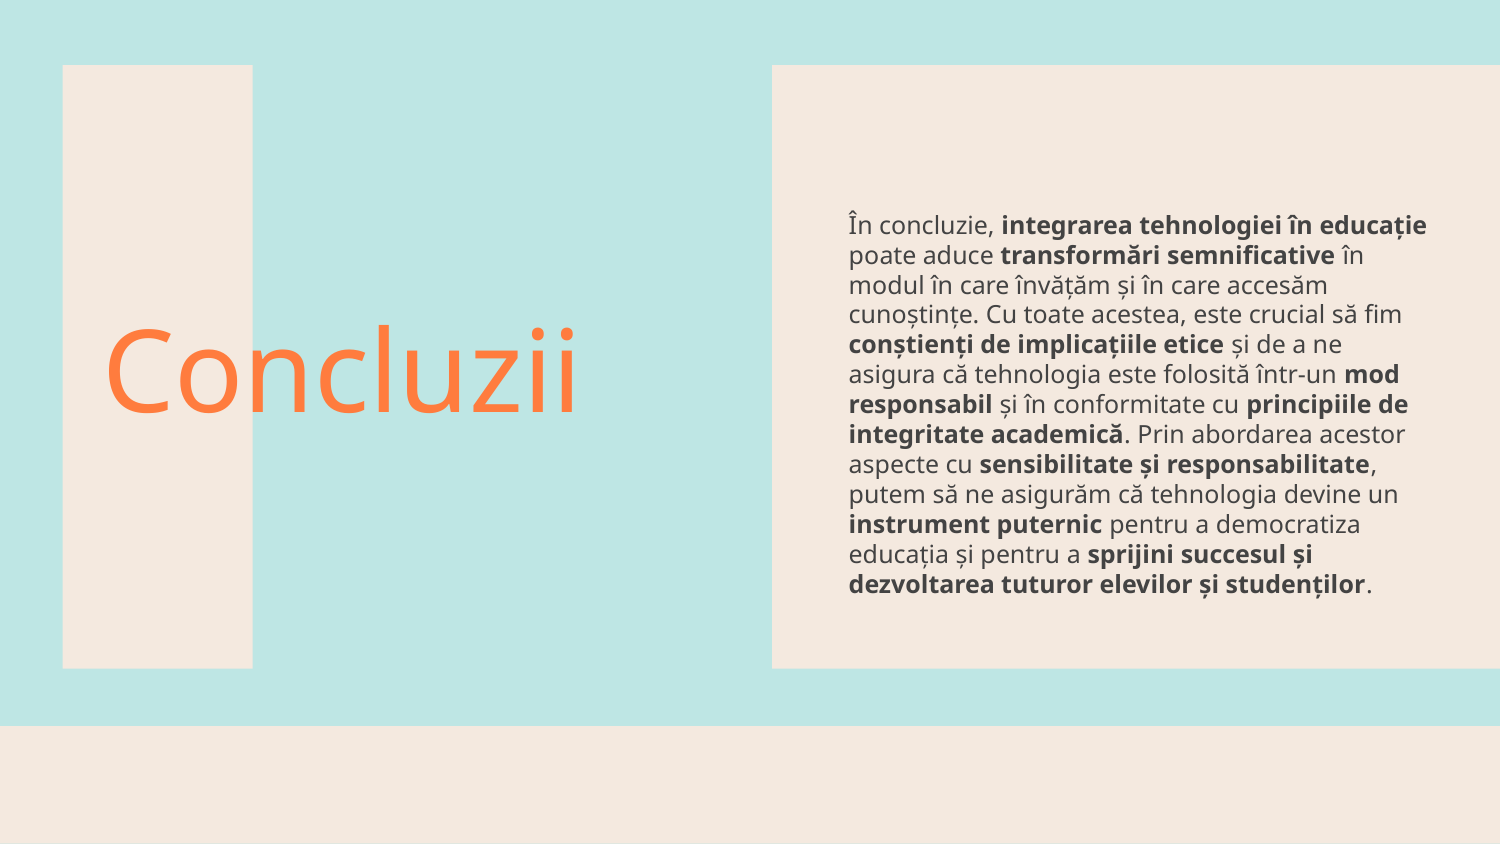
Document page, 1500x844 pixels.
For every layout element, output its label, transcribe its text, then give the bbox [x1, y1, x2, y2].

subtitle În concluzie, integrarea tehnologiei în educație poate aduce transformări semnificative în modul în care învățăm și în care accesăm cunoștințe. Cu toate acestea, este crucial să fim conștienți de implicațiile etice și de a ne asigura că tehnologia este folosită într-un mod responsabil și în conformitate cu principiile de integritate academică. Prin abordarea acestor aspecte cu sensibilitate și responsabilitate, putem să ne asigurăm că tehnologia devine un instrument puternic pentru a democratiza educația și pentru a sprijini succesul și dezvoltarea tuturor elevilor și studenților. [833, 194, 1450, 556]
title Concluzii [87, 289, 652, 445]
